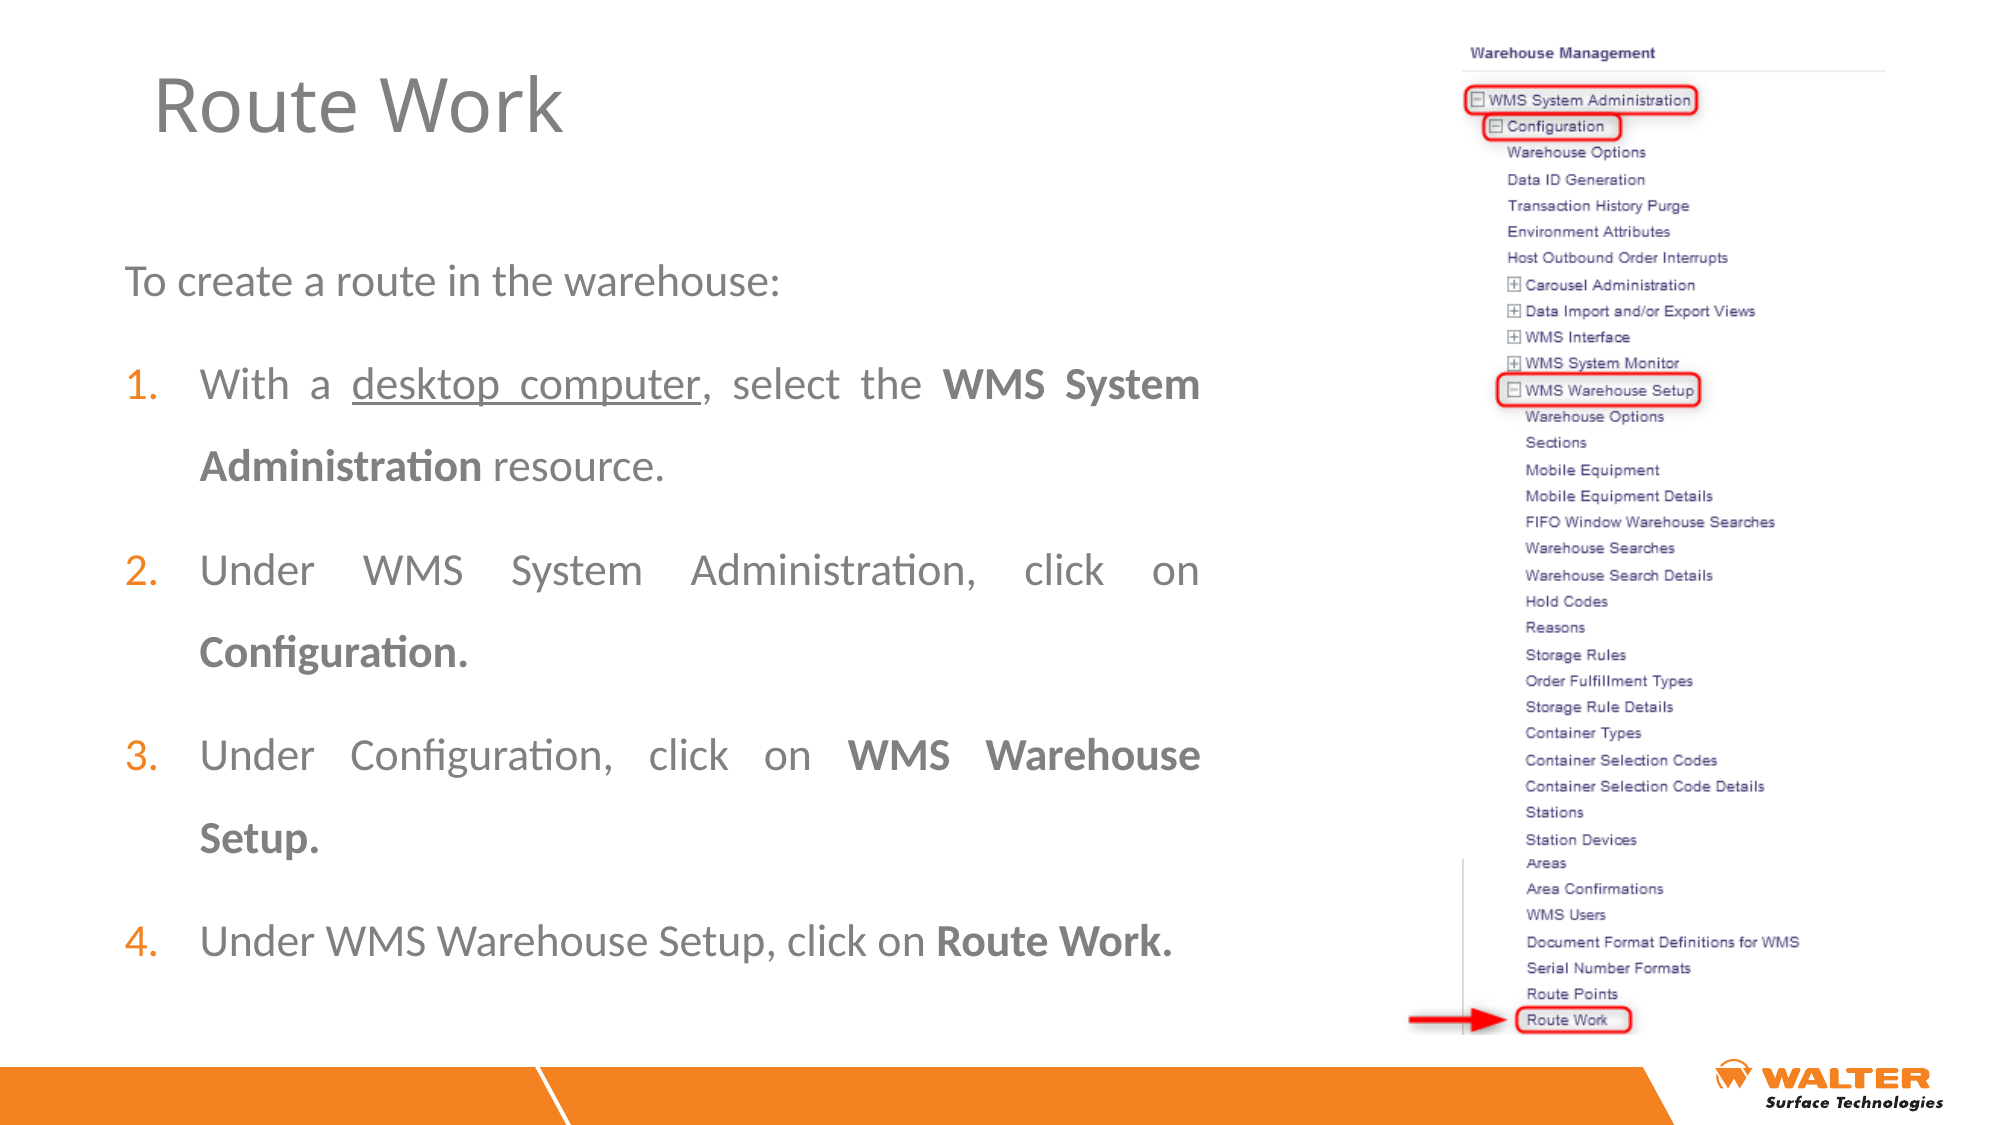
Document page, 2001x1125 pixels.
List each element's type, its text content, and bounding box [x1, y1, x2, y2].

title Route Work [137, 59, 1401, 278]
list To create a route in the warehouse: With a desktop computer, select the WMS System Administration resource. Under WMS System Administration, click on Configuration. Under Configuration, click on WMS Warehouse Setup. Under WMS Warehouse Setup, click on Route Work. [109, 215, 1216, 992]
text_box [1401, 40, 1891, 1035]
